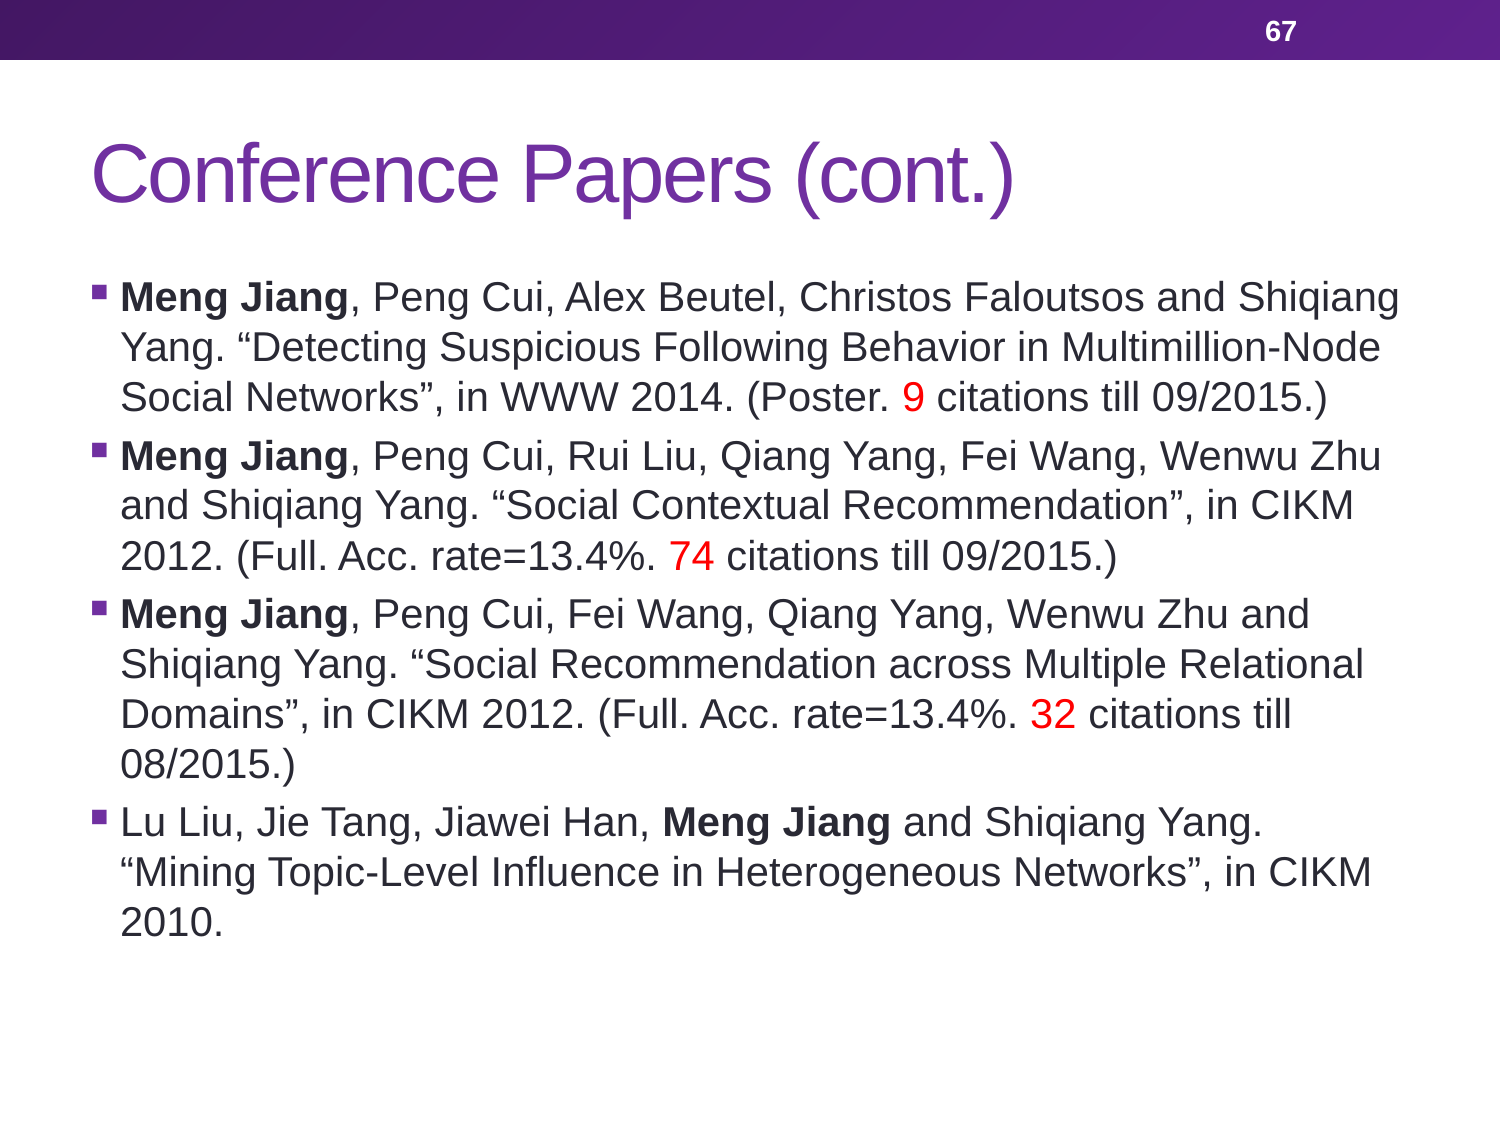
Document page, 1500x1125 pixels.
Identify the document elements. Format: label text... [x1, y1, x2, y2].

list Meng Jiang, Peng Cui, Alex Beutel, Christos Faloutsos and Shiqiang Yang. “Detecting Suspicious Following Behavior in Multimillion-Node Social Networks”, in WWW 2014. (Poster. 9 citations till 09/2015.) Meng Jiang, Peng Cui, Rui Liu, Qiang Yang, Fei Wang, Wenwu Zhu and Shiqiang Yang. “Social Contextual Recommendation”, in CIKM 2012. (Full. Acc. rate=13.4%. 74 citations till 09/2015.) Meng Jiang, Peng Cui, Fei Wang, Qiang Yang, Wenwu Zhu and Shiqiang Yang. “Social Recommendation across Multiple Relational Domains”, in CIKM 2012. (Full. Acc. rate=13.4%. 32 citations till 08/2015.) Lu Liu, Jie Tang, Jiawei Han, Meng Jiang and Shiqiang Yang. “Mining Topic-Level Influence in Heterogeneous Networks”, in CIKM 2010. [75, 262, 1425, 1063]
title Conference Papers (cont.) [75, 87, 1425, 250]
slide_number 67 [1250, 3, 1425, 57]
